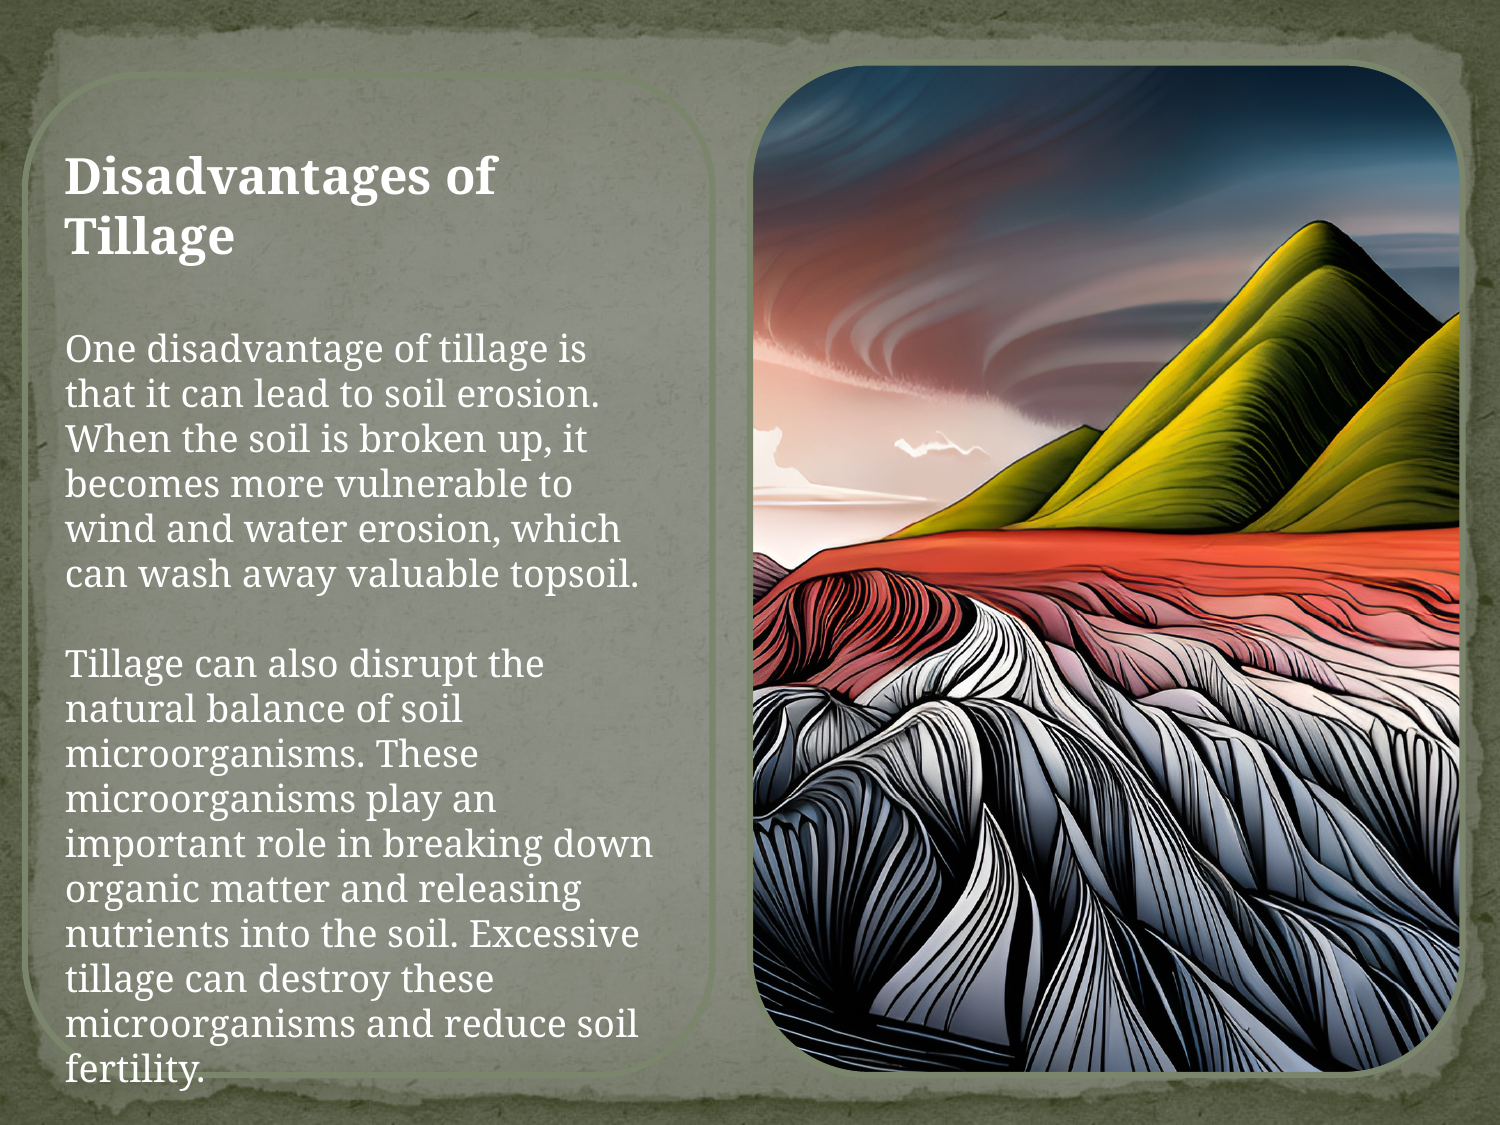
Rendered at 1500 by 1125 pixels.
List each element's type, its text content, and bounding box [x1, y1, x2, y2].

text_box [746, 59, 1466, 1079]
text_box Disadvantages of Tillage One disadvantage of tillage is that it can lead to soil erosion. When the soil is broken up, it becomes more vulnerable to wind and water erosion, which can wash away valuable topsoil. Tillage can also disrupt the natural balance of soil microorganisms. These microorganisms play an important role in breaking down organic matter and releasing nutrients into the soil. Excessive tillage can destroy these microorganisms and reduce soil fertility. [50, 137, 675, 1098]
text_box [21, 71, 716, 1050]
